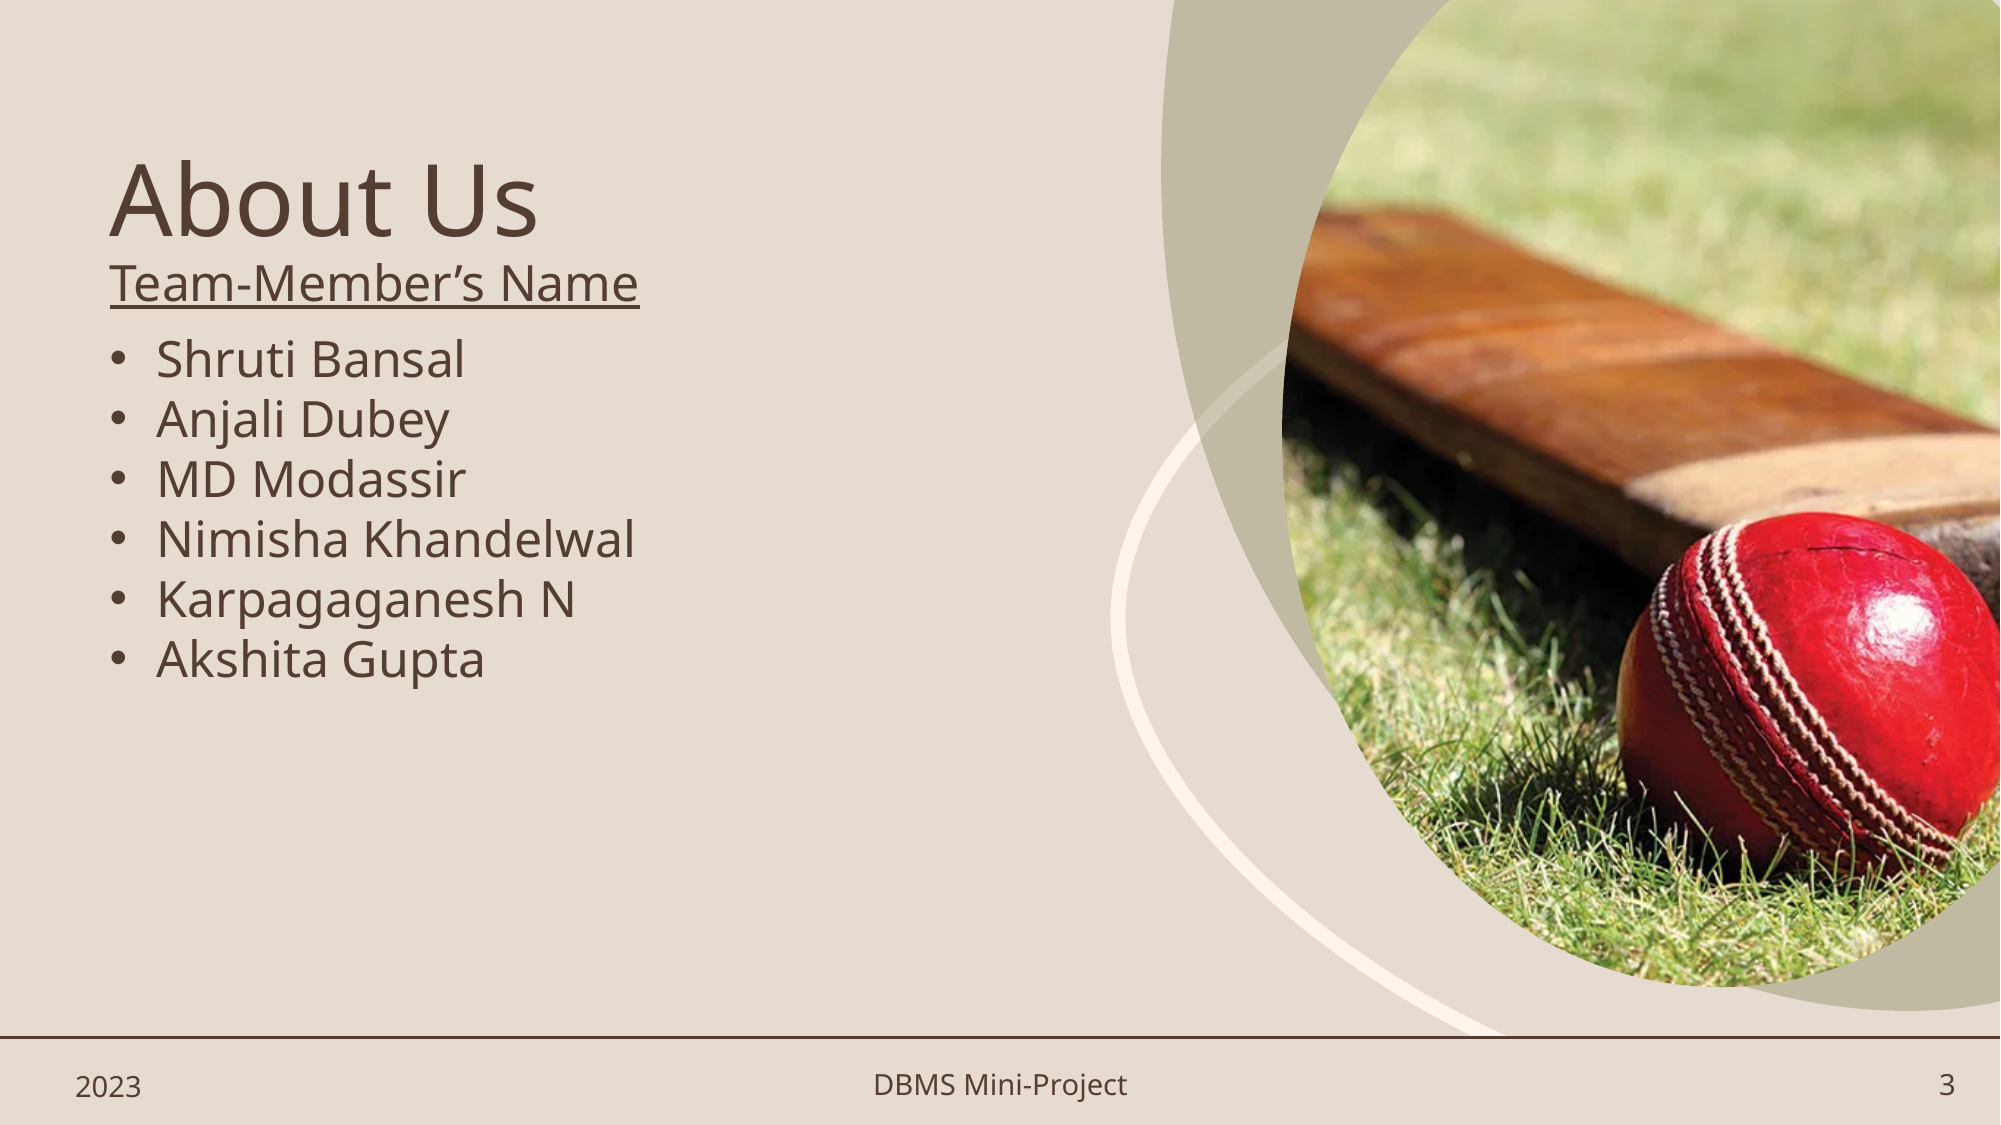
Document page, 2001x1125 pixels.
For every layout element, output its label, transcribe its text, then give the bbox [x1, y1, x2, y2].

list Shruti Bansal Anjali Dubey MD Modassir Nimisha Khandelwal Karpagaganesh N Akshita Gupta [94, 319, 845, 988]
picture [1110, 0, 2000, 1036]
title About Us Team-Member’s Name [94, 48, 1162, 320]
footer DBMS Mini-Project [718, 1060, 1283, 1112]
slide_number 3 [1808, 1060, 1971, 1112]
slide_number 2023 [60, 1060, 222, 1112]
